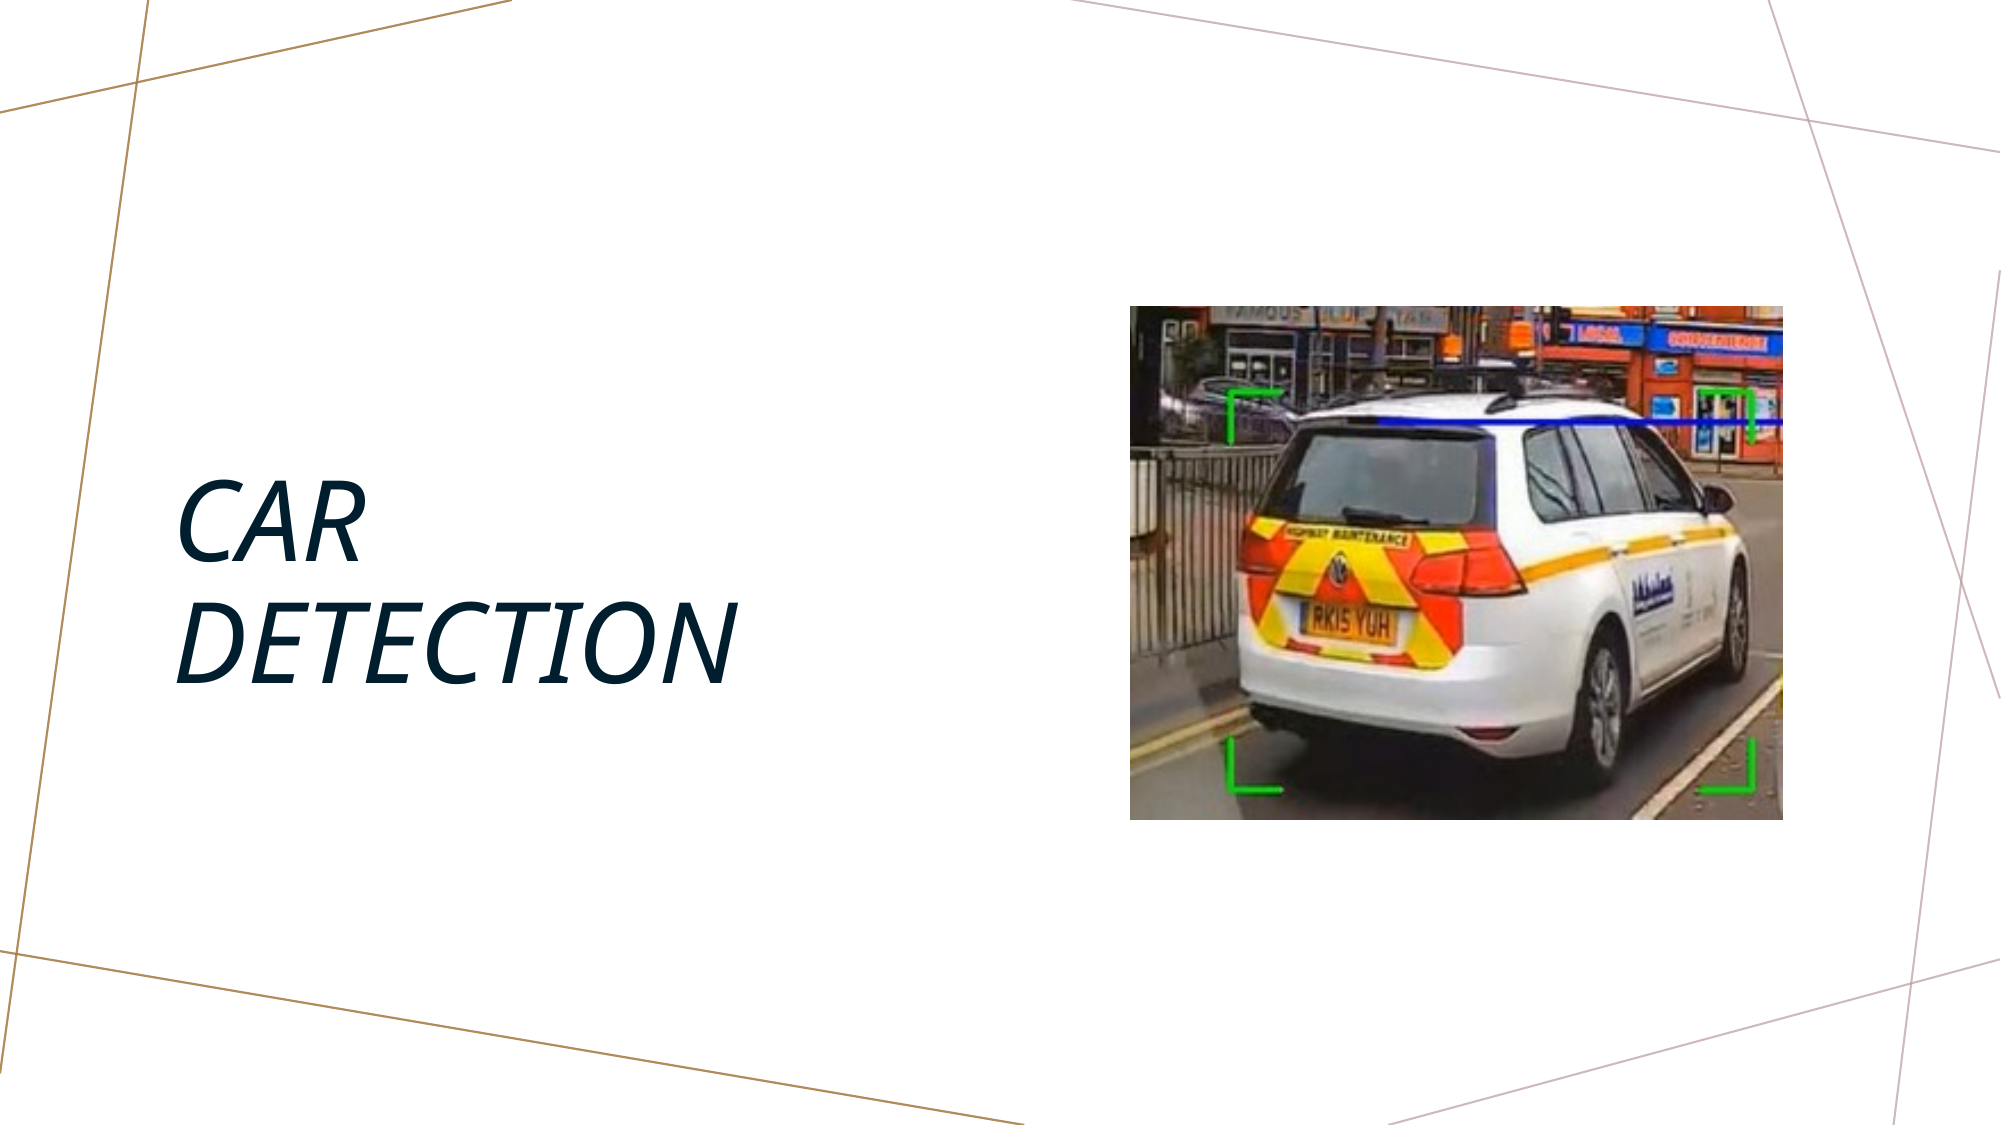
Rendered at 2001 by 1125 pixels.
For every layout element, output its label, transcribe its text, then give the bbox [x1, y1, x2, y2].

picture [1130, 306, 1783, 820]
title Car detection [157, 88, 940, 716]
